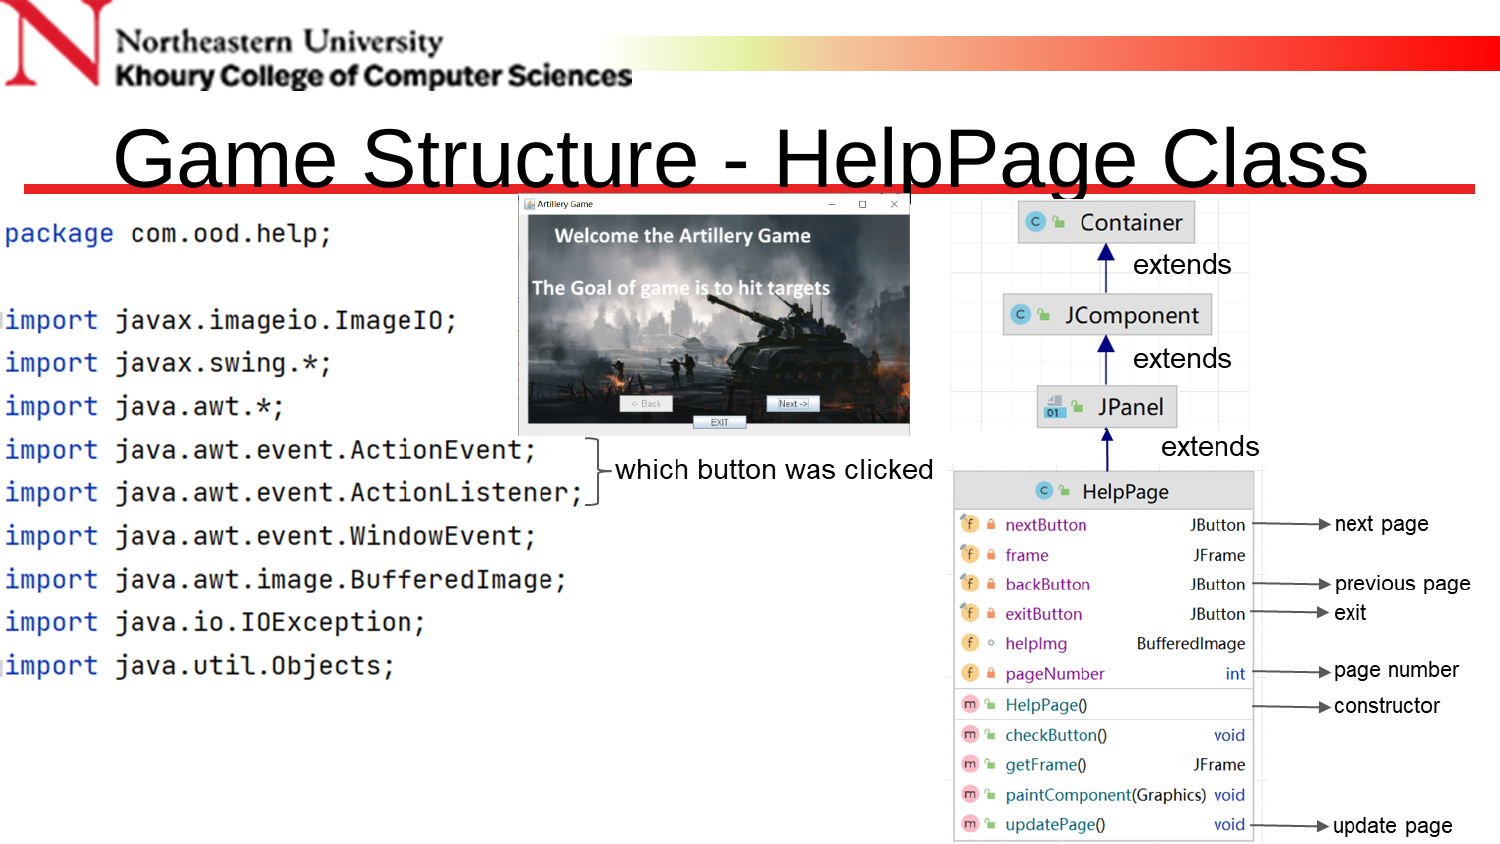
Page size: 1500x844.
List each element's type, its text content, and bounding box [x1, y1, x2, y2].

picture [0, 0, 1500, 91]
picture [0, 184, 1488, 844]
text_box Game Structure - HelpPage Class [43, 79, 1441, 183]
